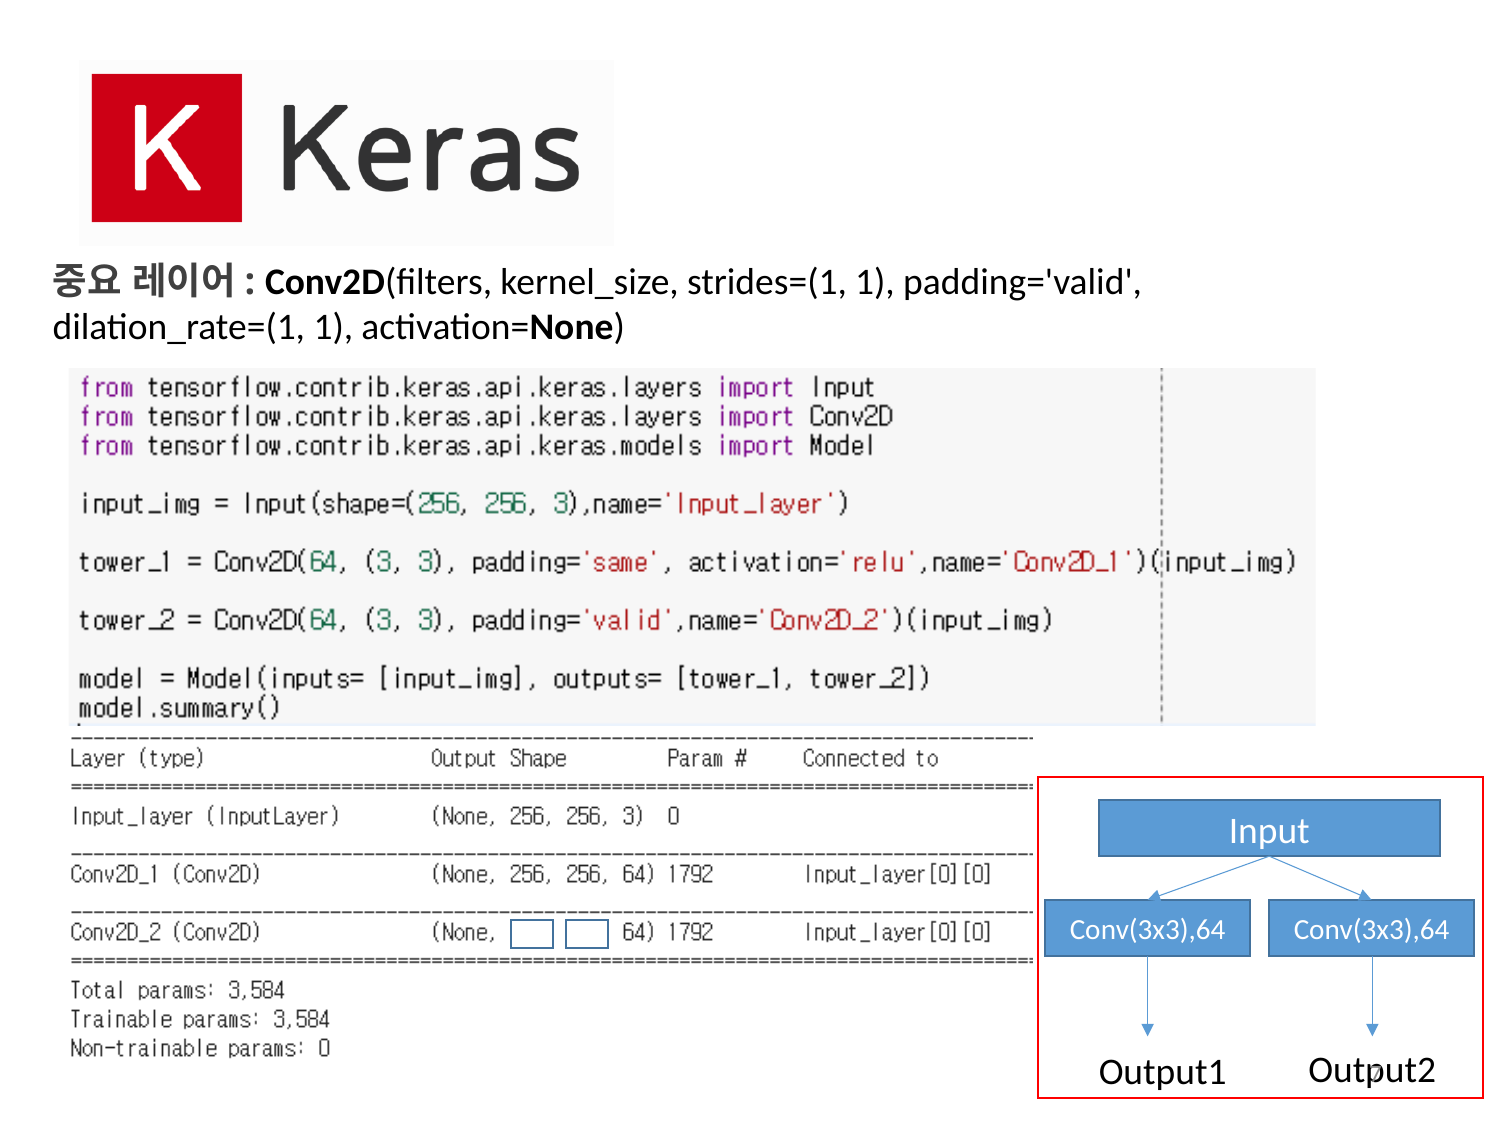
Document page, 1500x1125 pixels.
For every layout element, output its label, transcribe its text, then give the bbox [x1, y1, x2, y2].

title Keras Intro [103, 59, 973, 250]
slide_number 7 [1059, 1042, 1397, 1103]
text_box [1269, 856, 1372, 900]
text_box [1037, 776, 1484, 1099]
picture [68, 368, 1316, 726]
text_box 중요 레이어: Conv2D(filters, kernel_size, strides=(1, 1), padding='valid', dilation_rate=(1, 1), activation=None) [37, 250, 1270, 400]
picture [49, 730, 1033, 1065]
picture [79, 60, 614, 246]
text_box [1147, 856, 1269, 900]
